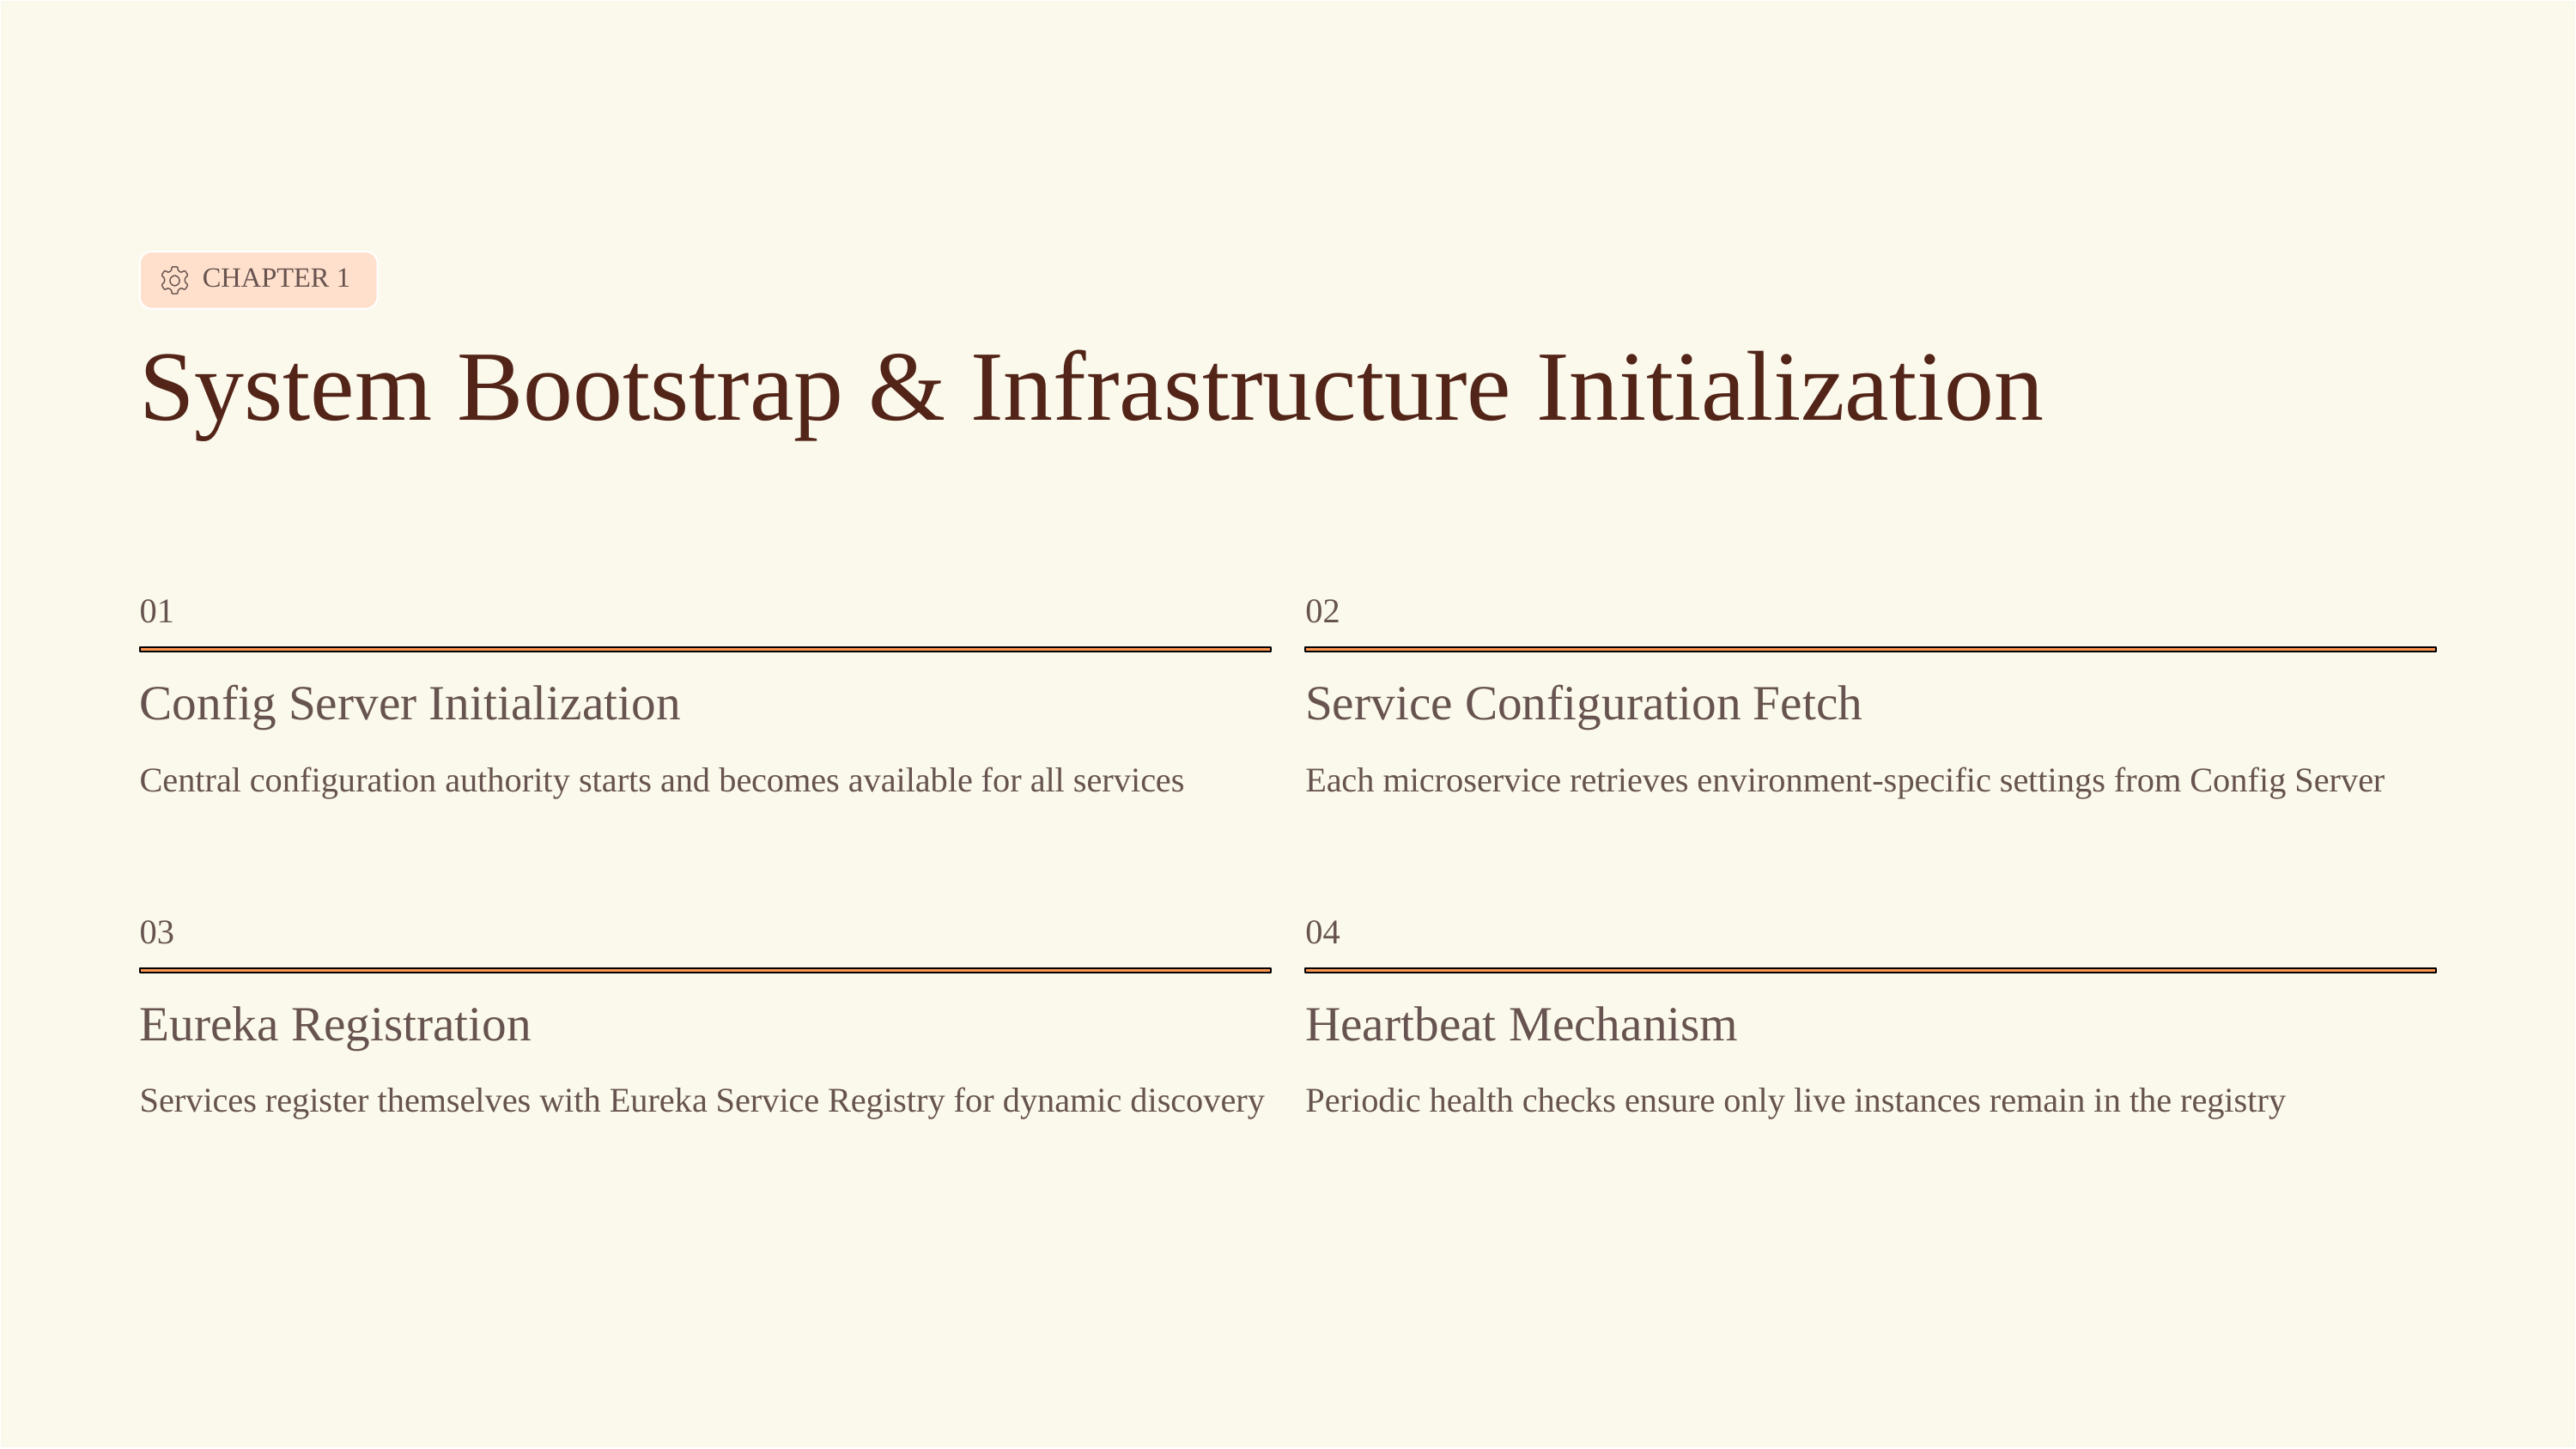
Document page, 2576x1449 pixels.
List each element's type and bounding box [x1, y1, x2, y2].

text_box [1305, 647, 2437, 652]
text_box [139, 647, 1271, 652]
text_box [139, 967, 1271, 973]
text_box [139, 251, 378, 309]
text_box [1305, 967, 2437, 973]
text_box [0, 0, 2576, 1449]
